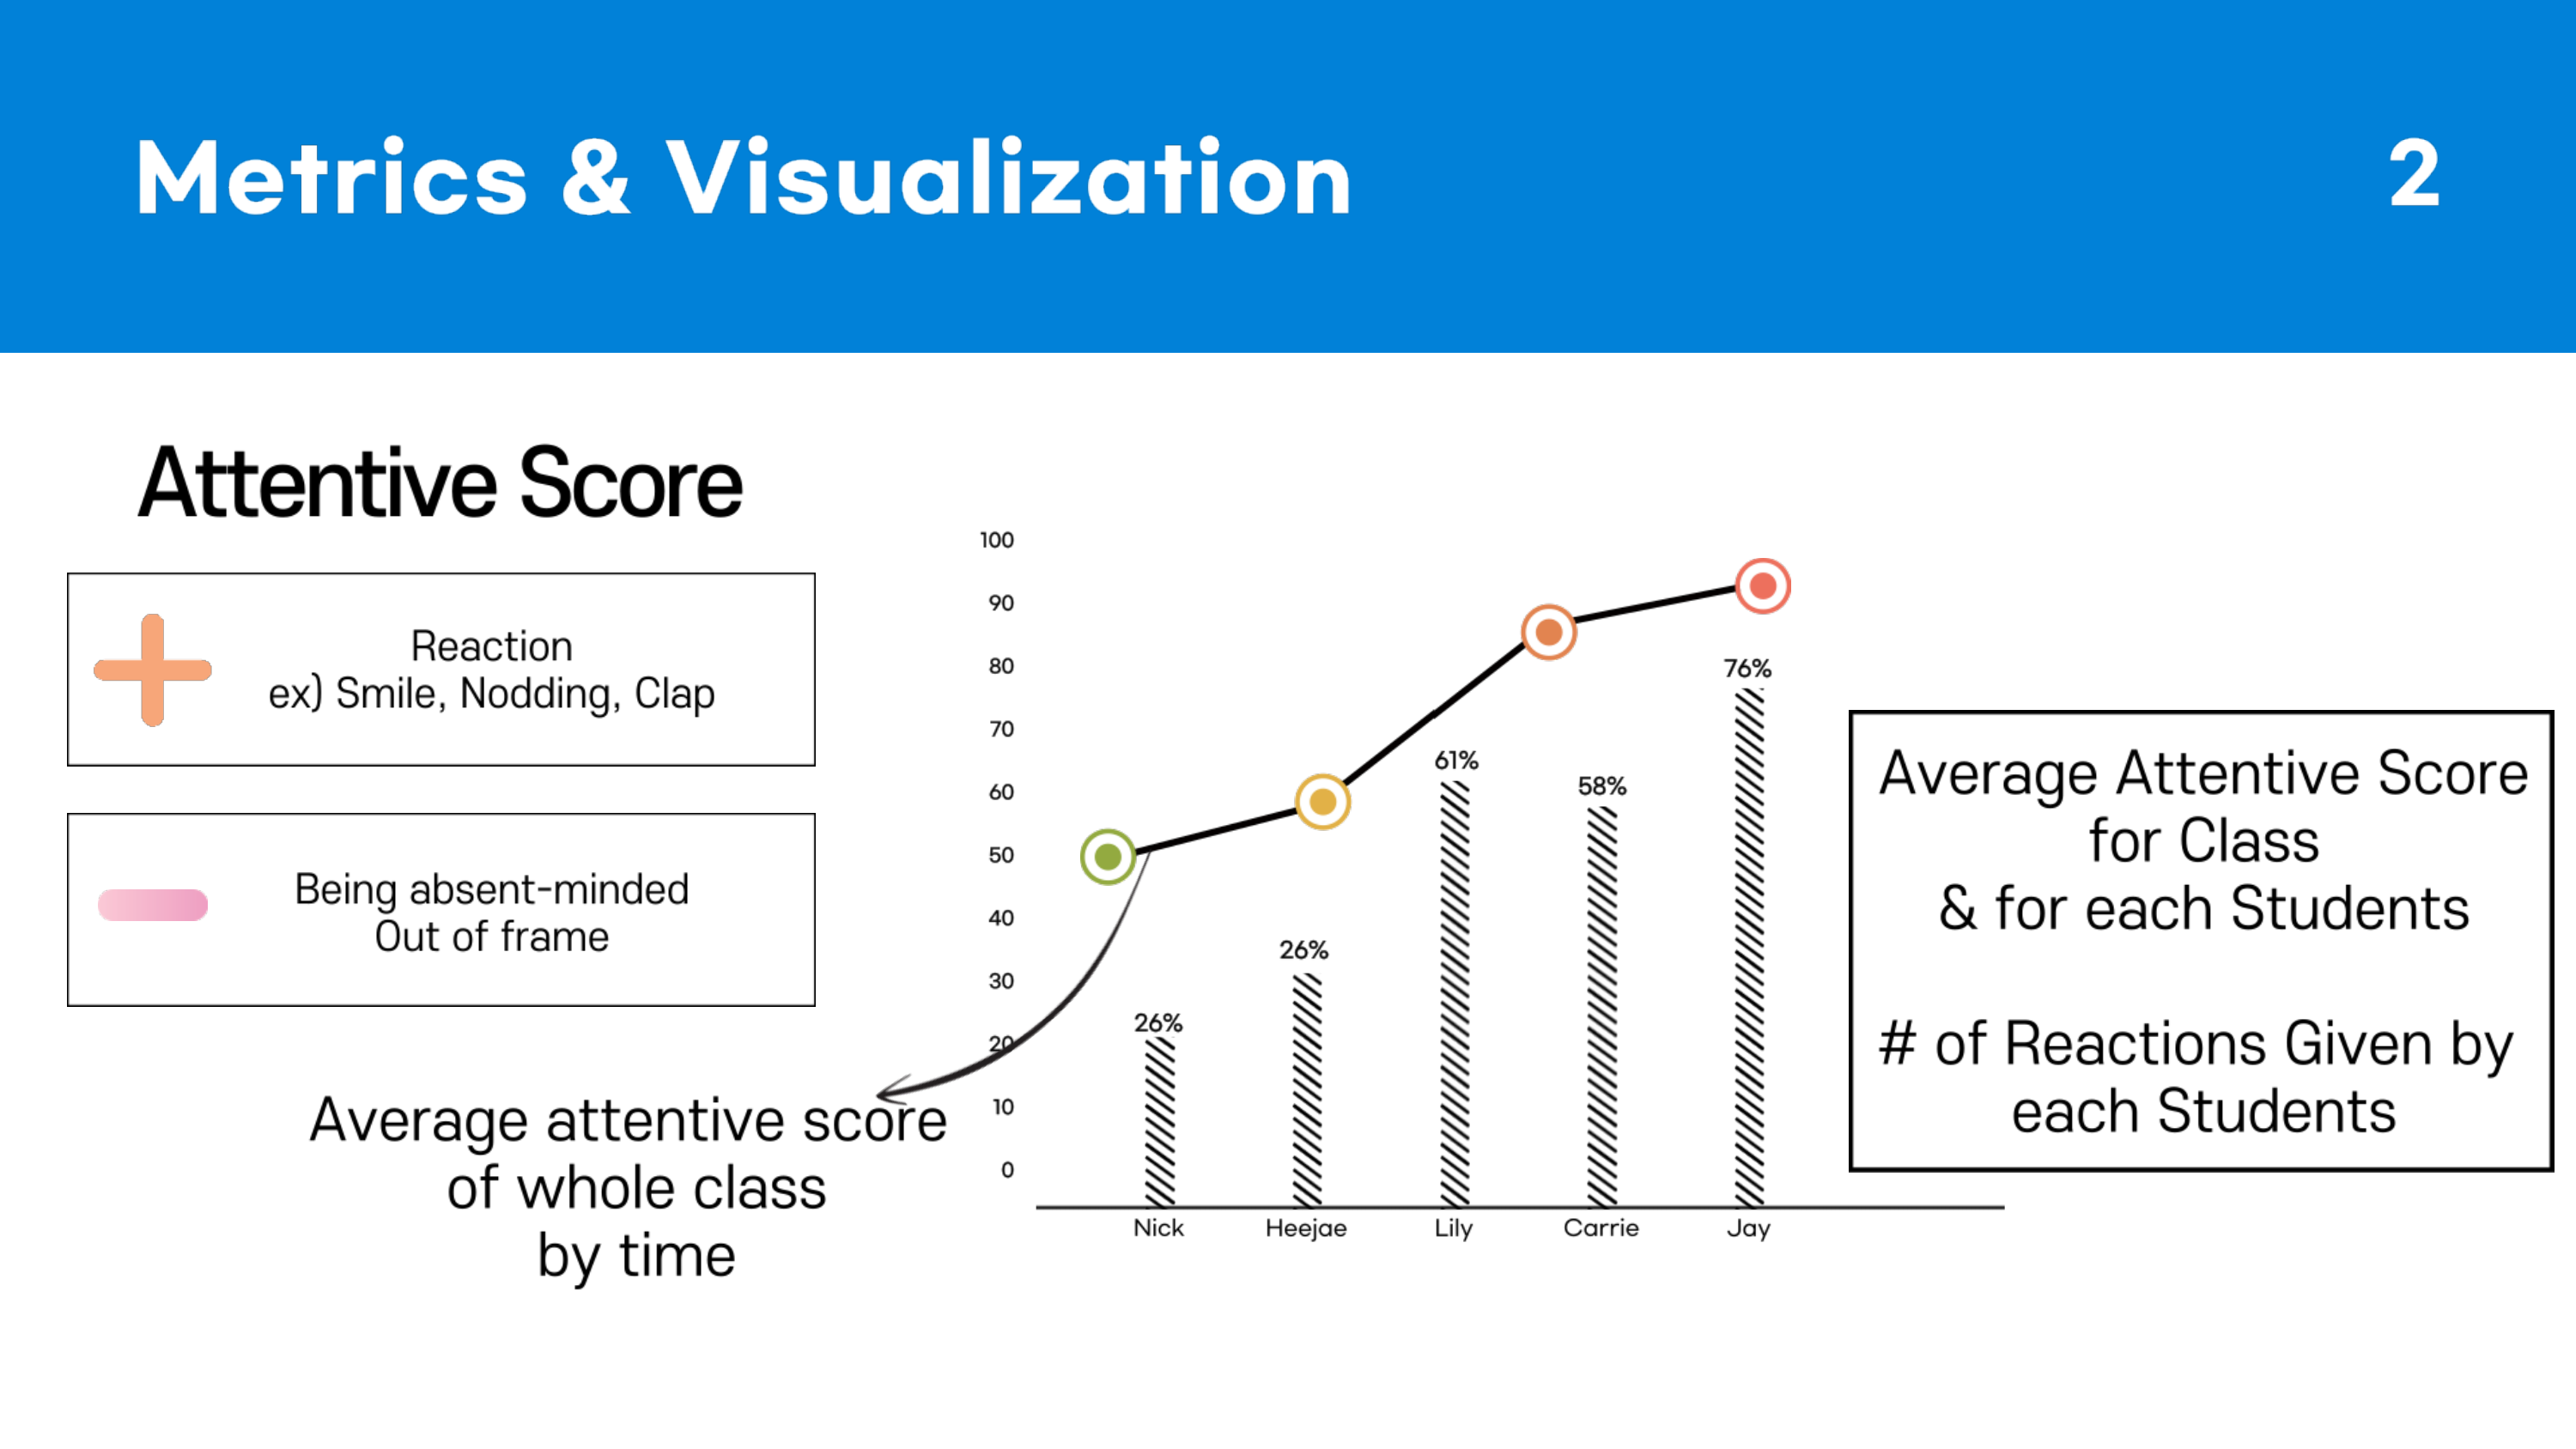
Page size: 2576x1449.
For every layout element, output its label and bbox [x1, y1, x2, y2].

picture [1390, 1214, 1485, 1252]
picture [120, 109, 1407, 271]
picture [261, 612, 738, 735]
picture [1243, 1214, 1360, 1252]
text_box [98, 889, 208, 922]
text_box [67, 812, 816, 1007]
picture [1293, 1010, 1321, 1076]
picture [297, 1032, 1041, 1316]
picture [1588, 886, 1617, 933]
text_box [841, 950, 1217, 1032]
picture [1735, 964, 1764, 992]
text_box [1073, 1107, 1247, 1138]
text_box [1240, 979, 1669, 1010]
picture [1293, 1106, 1321, 1201]
text_box [93, 609, 213, 730]
picture [2148, 112, 2489, 256]
picture [1840, 724, 2560, 1167]
picture [1735, 886, 1764, 933]
picture [1588, 964, 1617, 979]
text_box [1400, 992, 1804, 1023]
picture [923, 526, 1200, 950]
text_box [1188, 1076, 1426, 1106]
picture [1145, 1138, 1175, 1201]
picture [1441, 886, 1469, 979]
text_box [1848, 710, 2555, 723]
picture [1538, 1214, 1652, 1251]
picture [1588, 1023, 1617, 1201]
text_box [0, 0, 2576, 353]
text_box [1035, 1201, 2005, 1214]
picture [1441, 1023, 1469, 1201]
picture [1686, 1214, 1782, 1252]
text_box [1488, 933, 1835, 964]
picture [1293, 973, 1321, 979]
picture [1115, 1032, 1195, 1107]
picture [1260, 934, 1340, 973]
picture [1735, 1023, 1764, 1201]
picture [1096, 1214, 1198, 1251]
text_box [1079, 558, 1791, 886]
text_box [67, 573, 816, 767]
picture [261, 855, 712, 977]
picture [121, 403, 789, 566]
